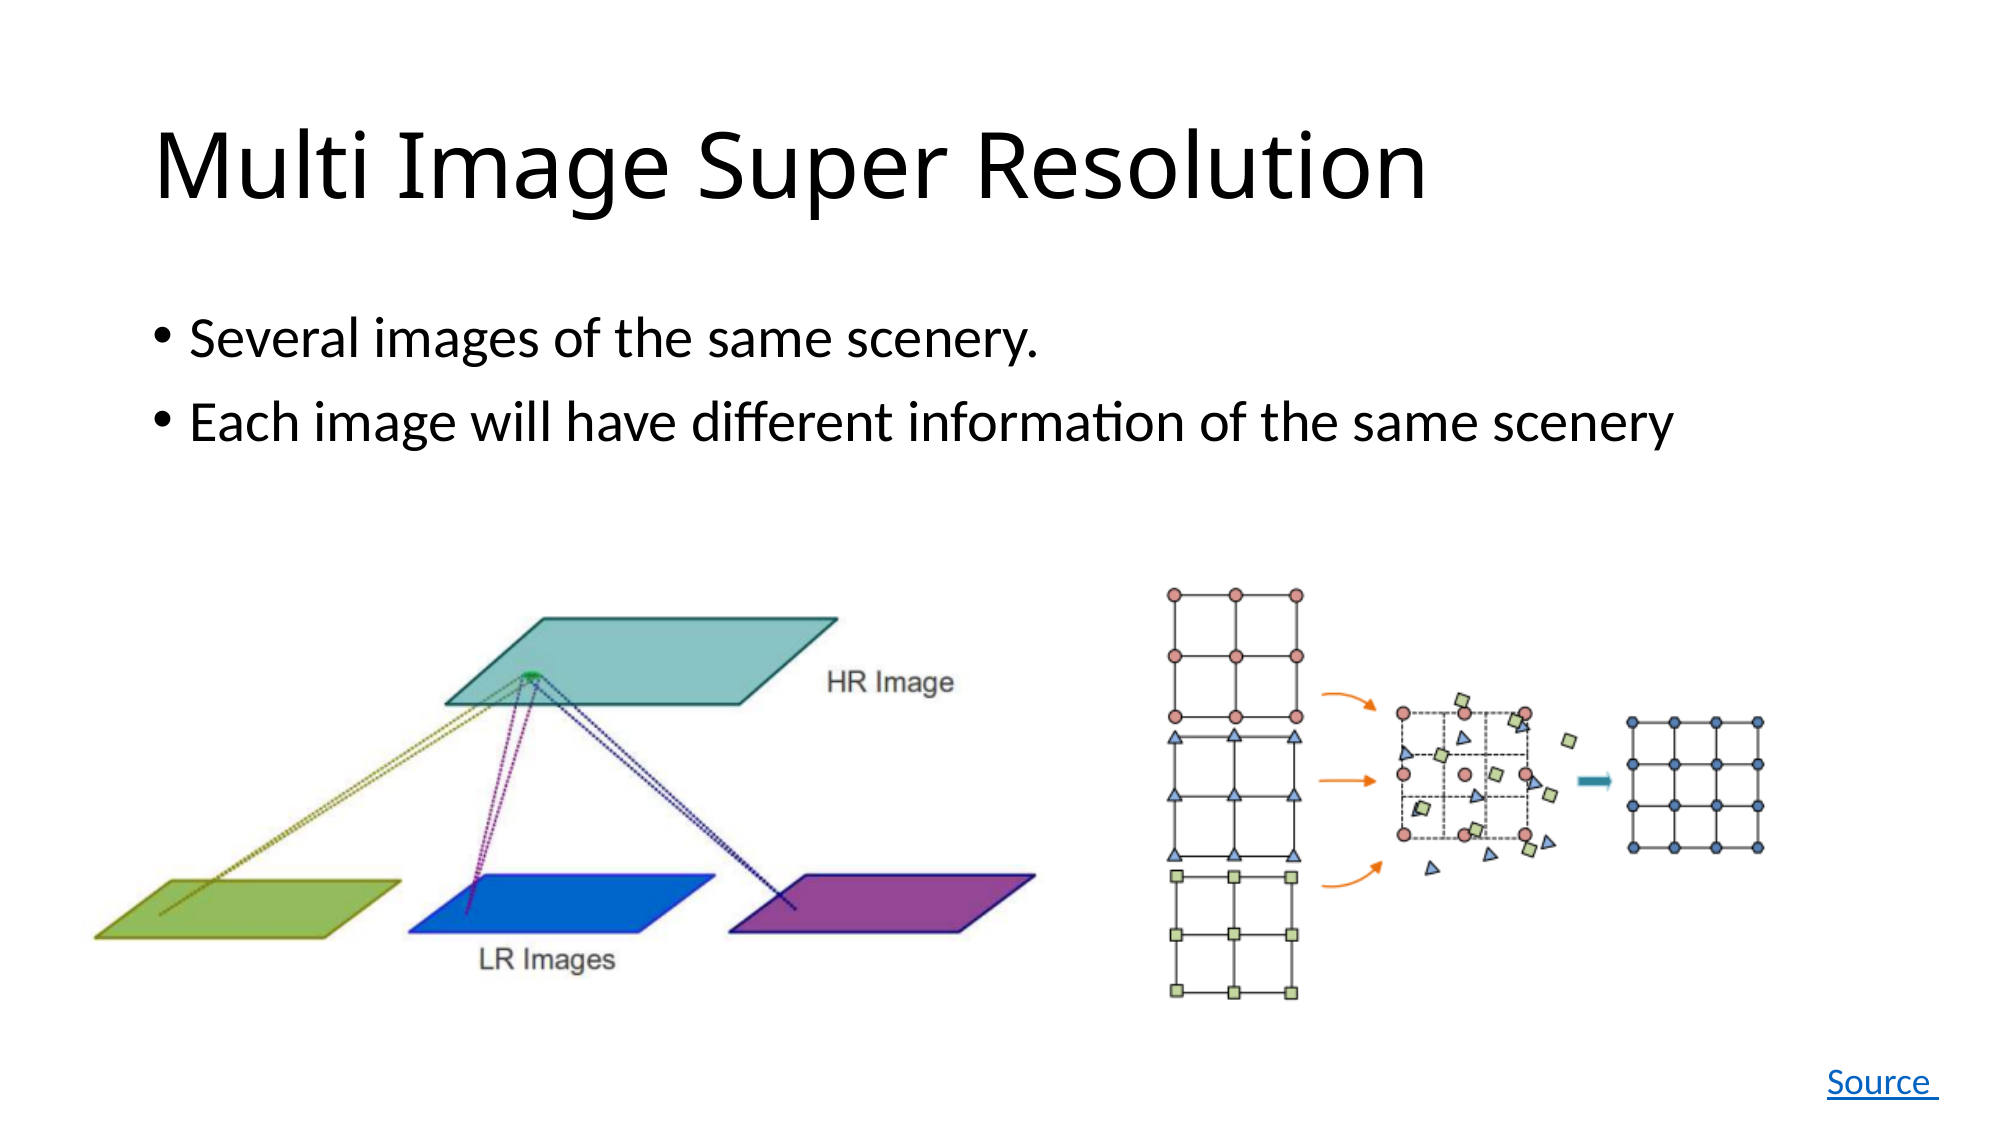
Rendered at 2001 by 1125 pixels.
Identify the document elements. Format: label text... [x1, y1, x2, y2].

title Multi Image Super Resolution [137, 59, 1863, 278]
picture [82, 584, 1044, 989]
text_box Source [1812, 1049, 1965, 1110]
list Several images of the same scenery. Each image will have different information of the same scenery [137, 299, 1863, 1014]
picture [1109, 571, 1824, 1014]
